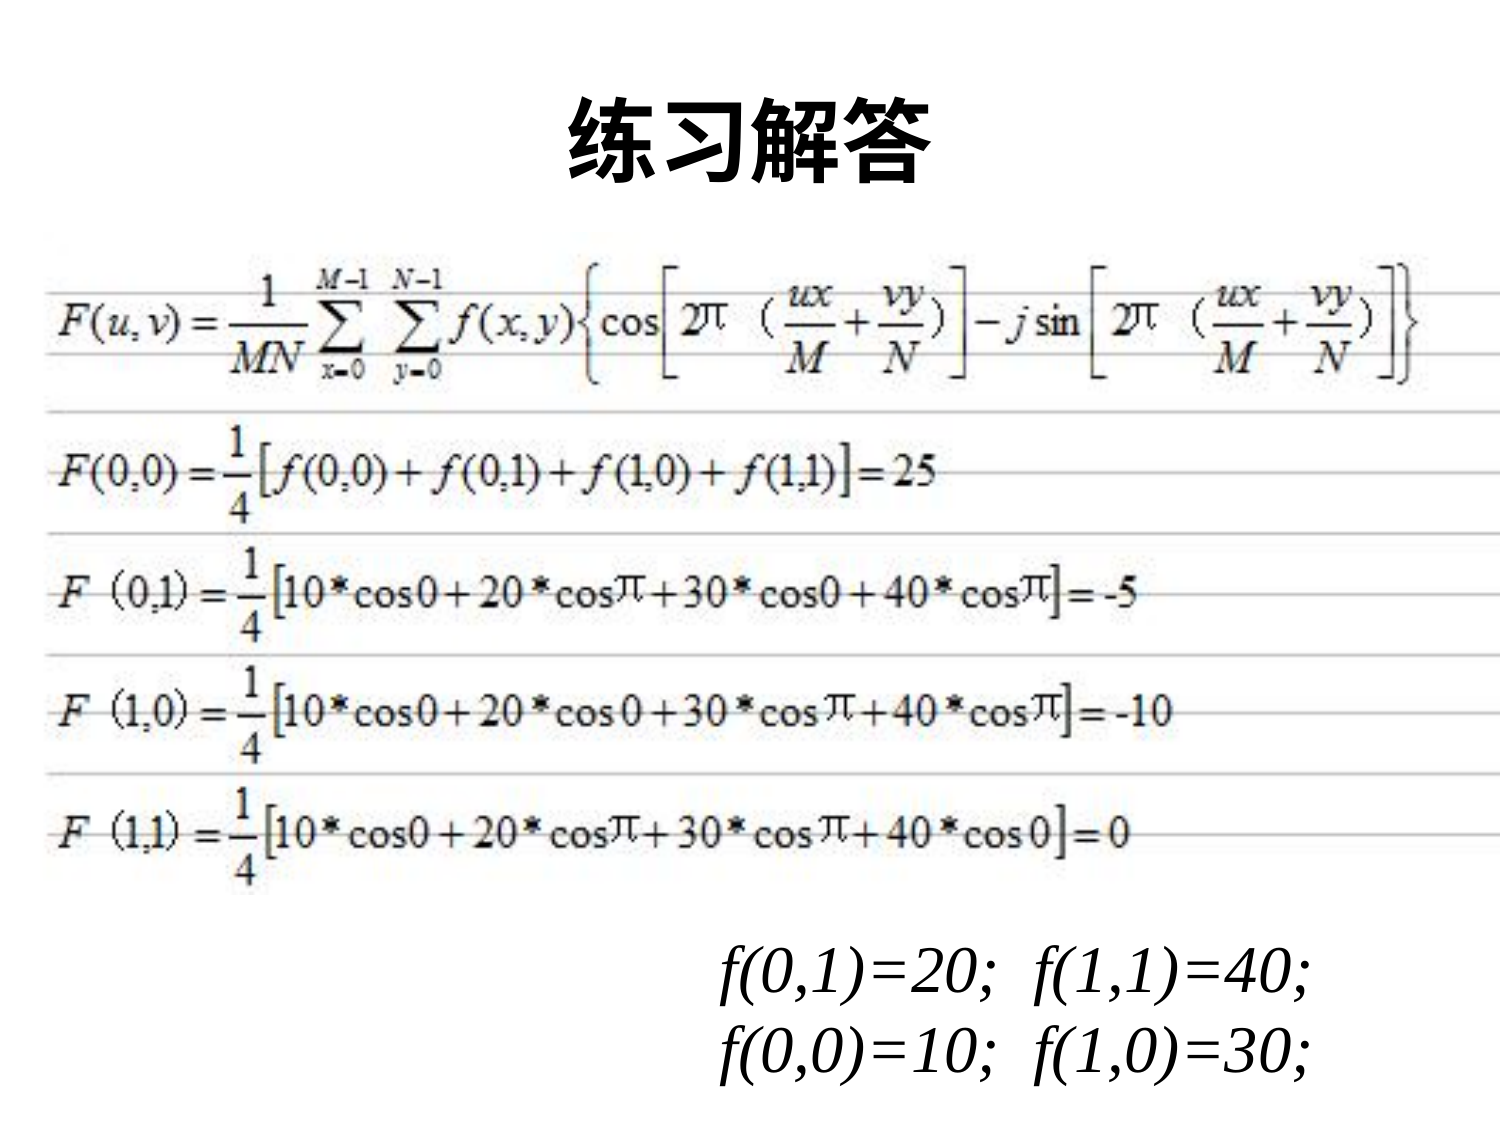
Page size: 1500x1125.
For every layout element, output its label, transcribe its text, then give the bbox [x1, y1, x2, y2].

text_box f(0,1)=20; f(1,1)=40; f(0,0)=10; f(1,0)=30; [704, 918, 1425, 1094]
picture [0, 232, 1500, 895]
title 练习解答 [75, 45, 1425, 230]
